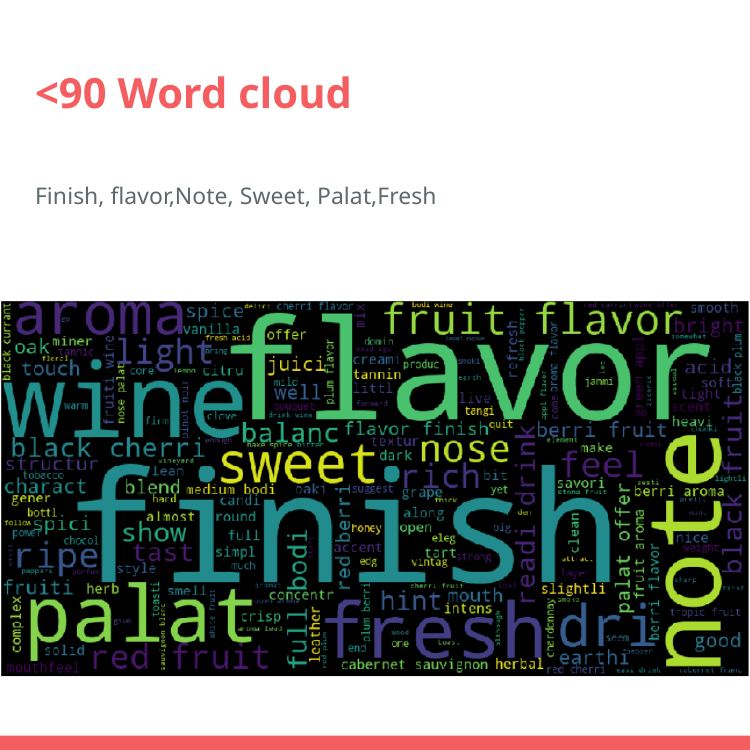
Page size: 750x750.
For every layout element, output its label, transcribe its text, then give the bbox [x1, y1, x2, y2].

title <90 Word cloud [25, 57, 725, 149]
picture [0, 298, 750, 677]
list Finish, flavor,Note, Sweet, Palat,Fresh [25, 168, 725, 296]
